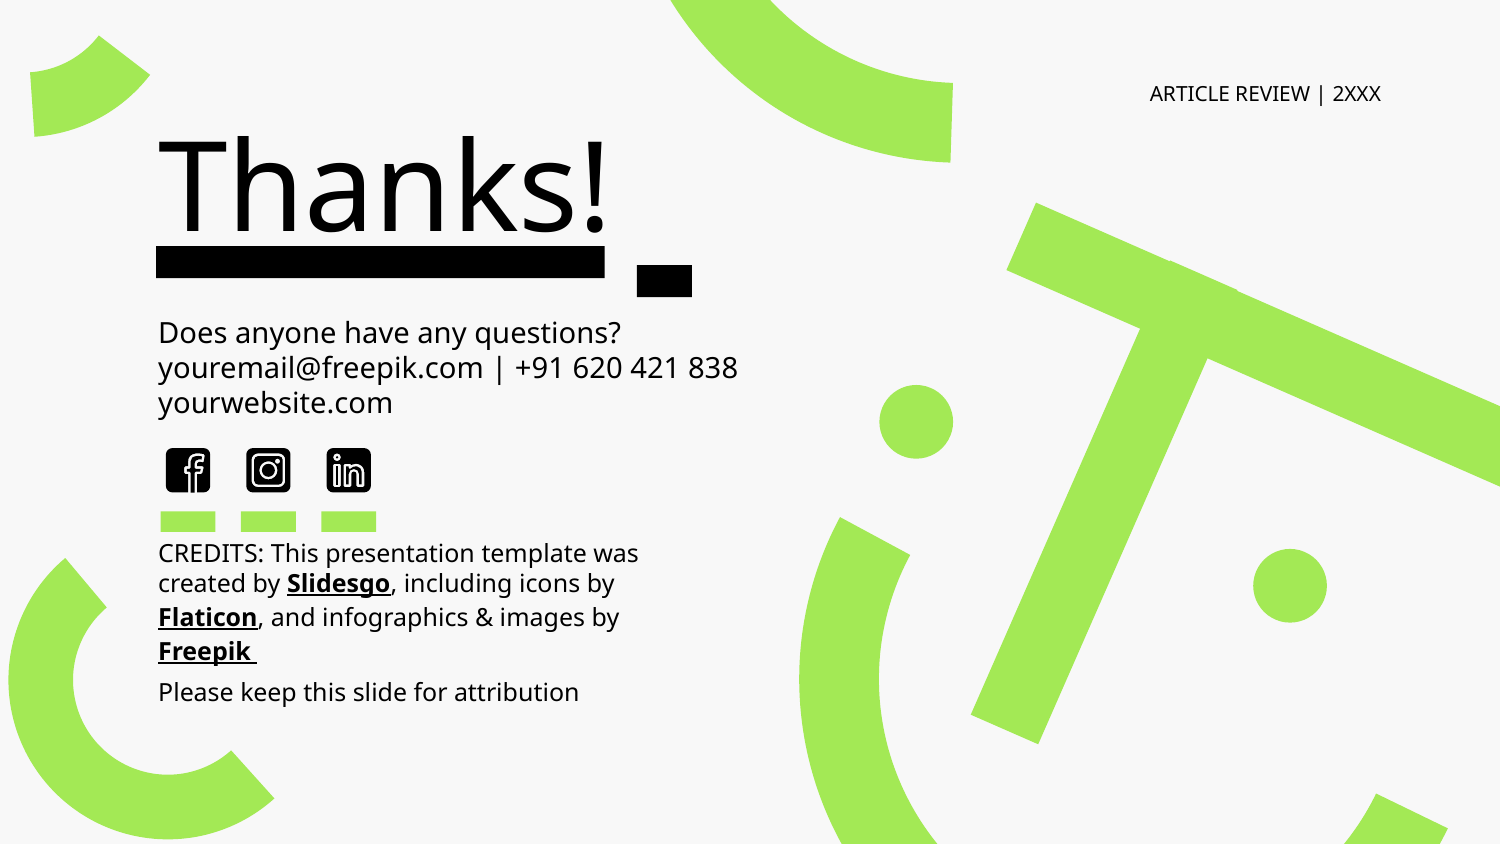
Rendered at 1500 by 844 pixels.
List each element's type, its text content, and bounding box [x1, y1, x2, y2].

title Thanks! [143, 91, 835, 235]
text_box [970, 201, 1500, 745]
text_box [156, 246, 605, 279]
text_box [1343, 793, 1448, 844]
text_box [240, 511, 296, 532]
subtitle ARTICLE REVIEW | 2XXX [1052, 71, 1397, 116]
text_box [160, 511, 216, 532]
text_box Please keep this slide for attribution [143, 661, 668, 722]
text_box [636, 265, 692, 298]
subtitle Does anyone have any questions? youremail@freepik.com | +91 620 421 838 yourwebsite.com [143, 299, 835, 417]
text_box [799, 517, 938, 844]
text_box [321, 511, 377, 532]
text_box [879, 384, 954, 459]
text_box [326, 447, 372, 493]
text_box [165, 447, 211, 493]
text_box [245, 447, 291, 493]
